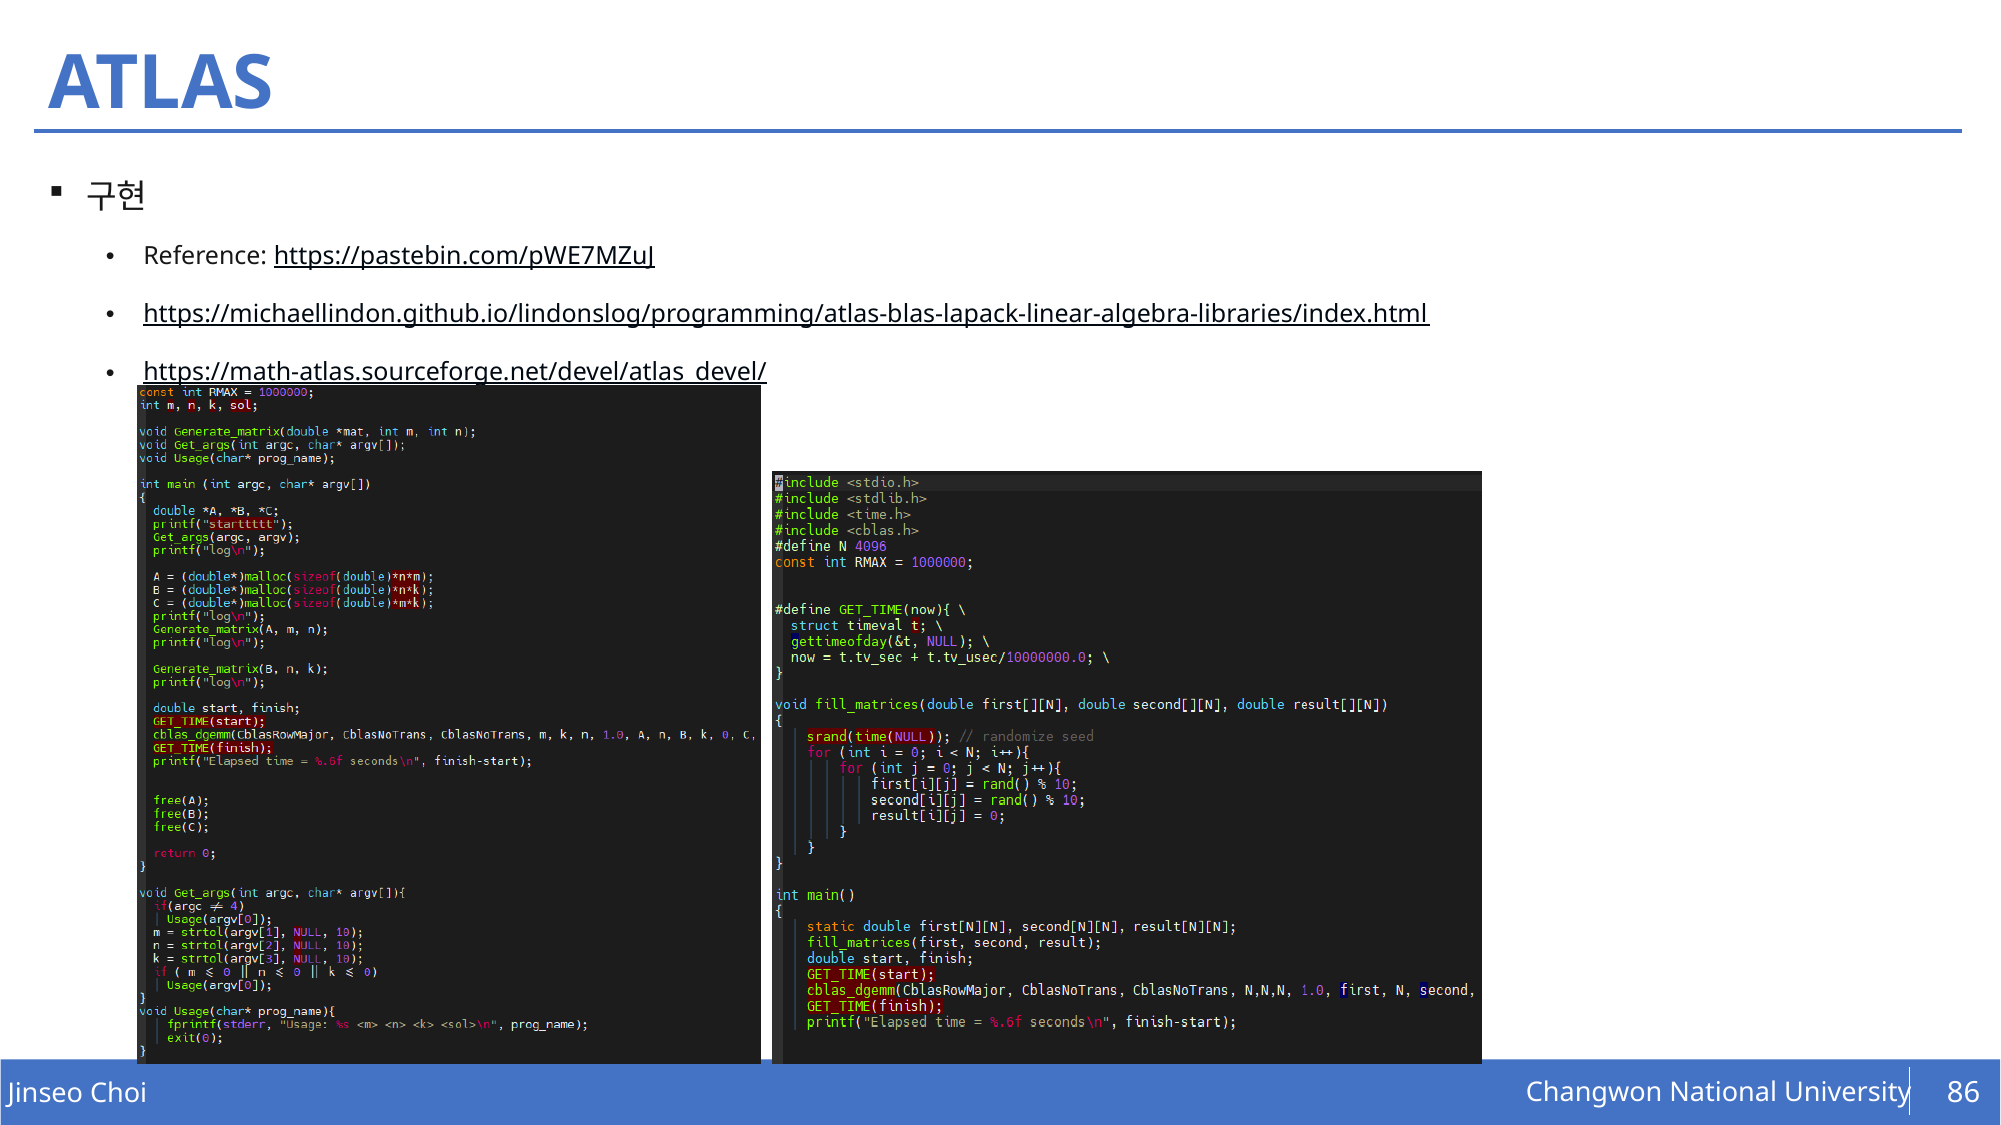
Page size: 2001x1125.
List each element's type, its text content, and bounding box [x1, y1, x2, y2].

list 구현 Reference: https://pastebin.com/pWE7MZuJ https://michaellindon.github.io/lindonslog/programming/atlas-blas-lapack-linear-algebra-libraries/index.html https://math-atlas.sourceforge.net/devel/atlas_devel/ [33, 152, 1963, 997]
picture [137, 385, 761, 1064]
picture [772, 471, 1482, 1064]
slide_number 86 [1927, 1063, 2000, 1124]
title ATLAS [33, 27, 1963, 143]
